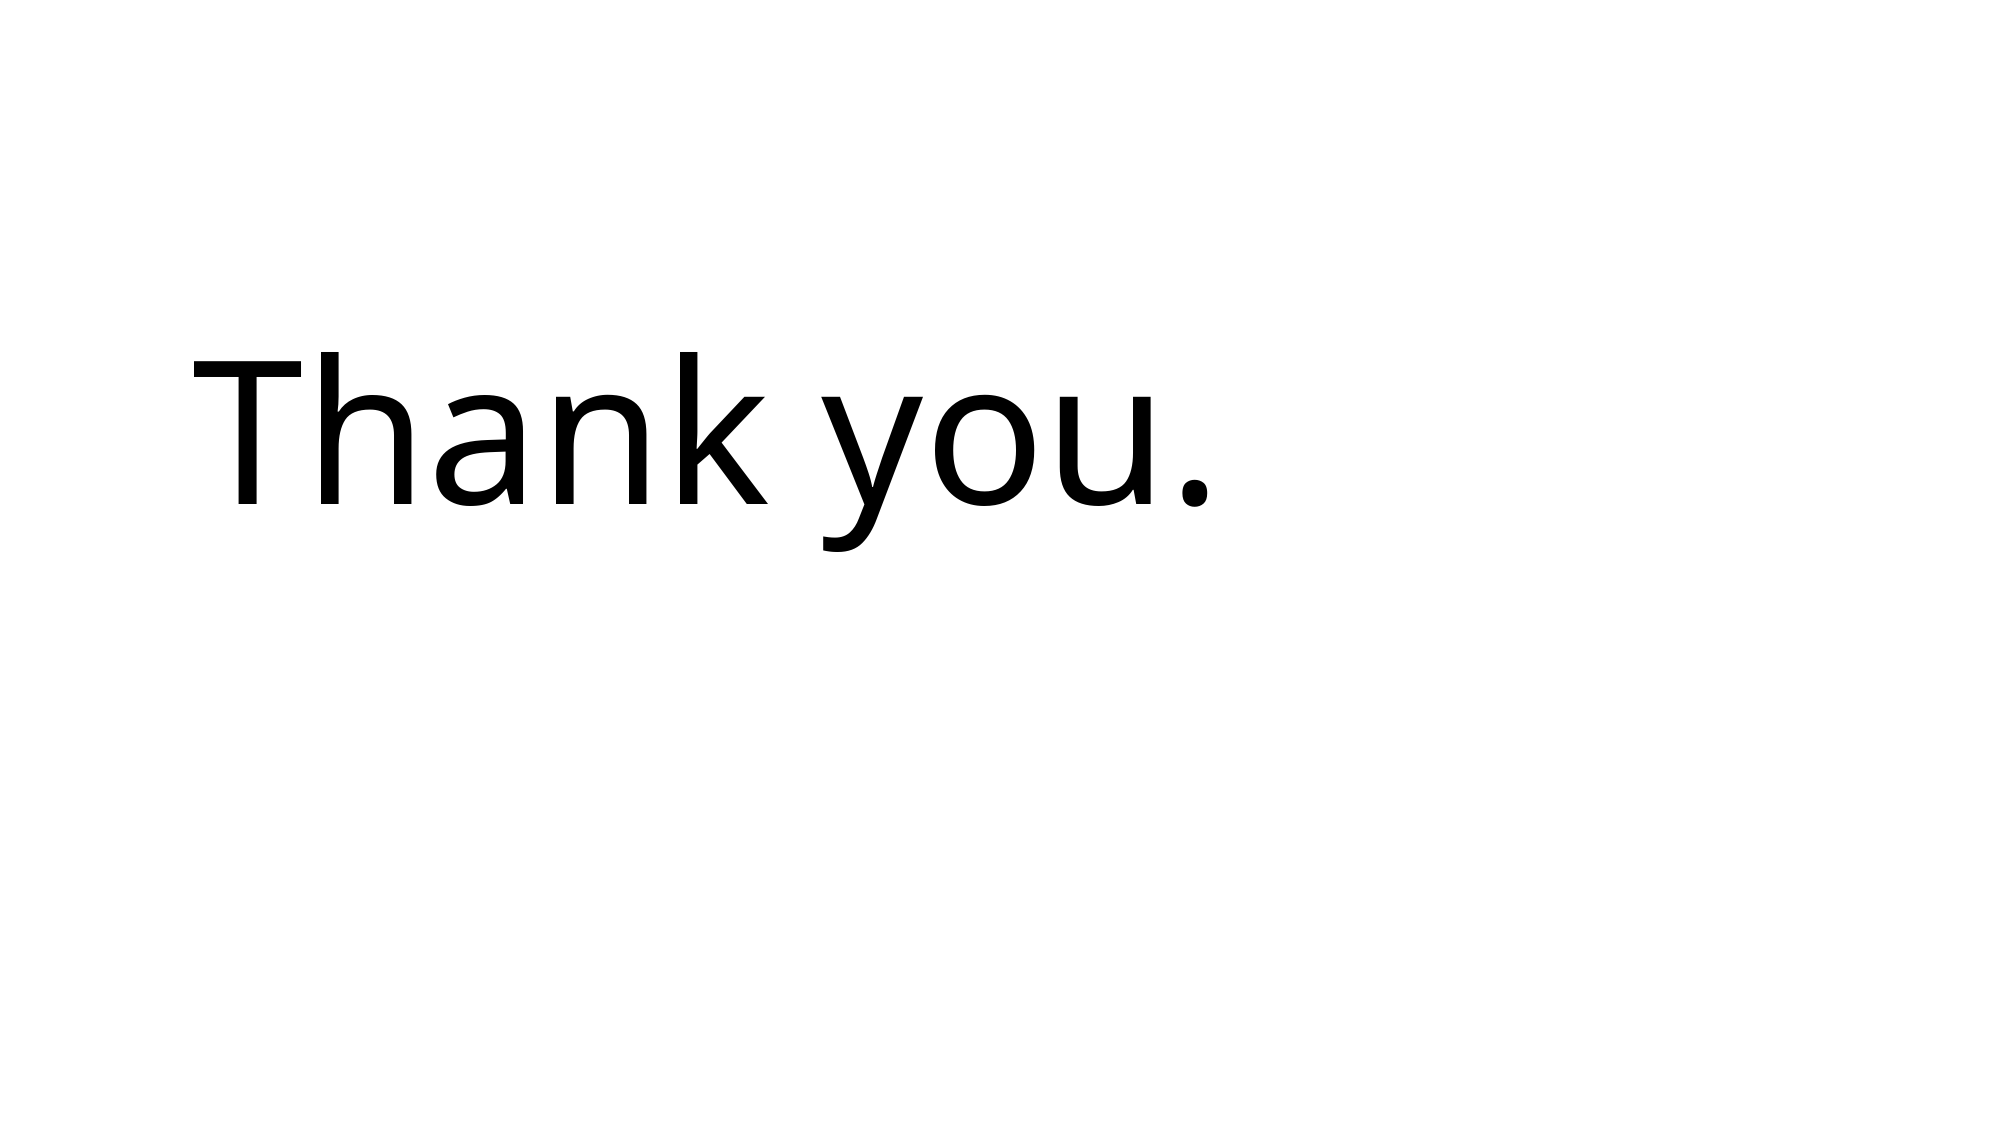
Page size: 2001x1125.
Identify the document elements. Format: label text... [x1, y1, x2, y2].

title Thank you. [177, 331, 1903, 549]
